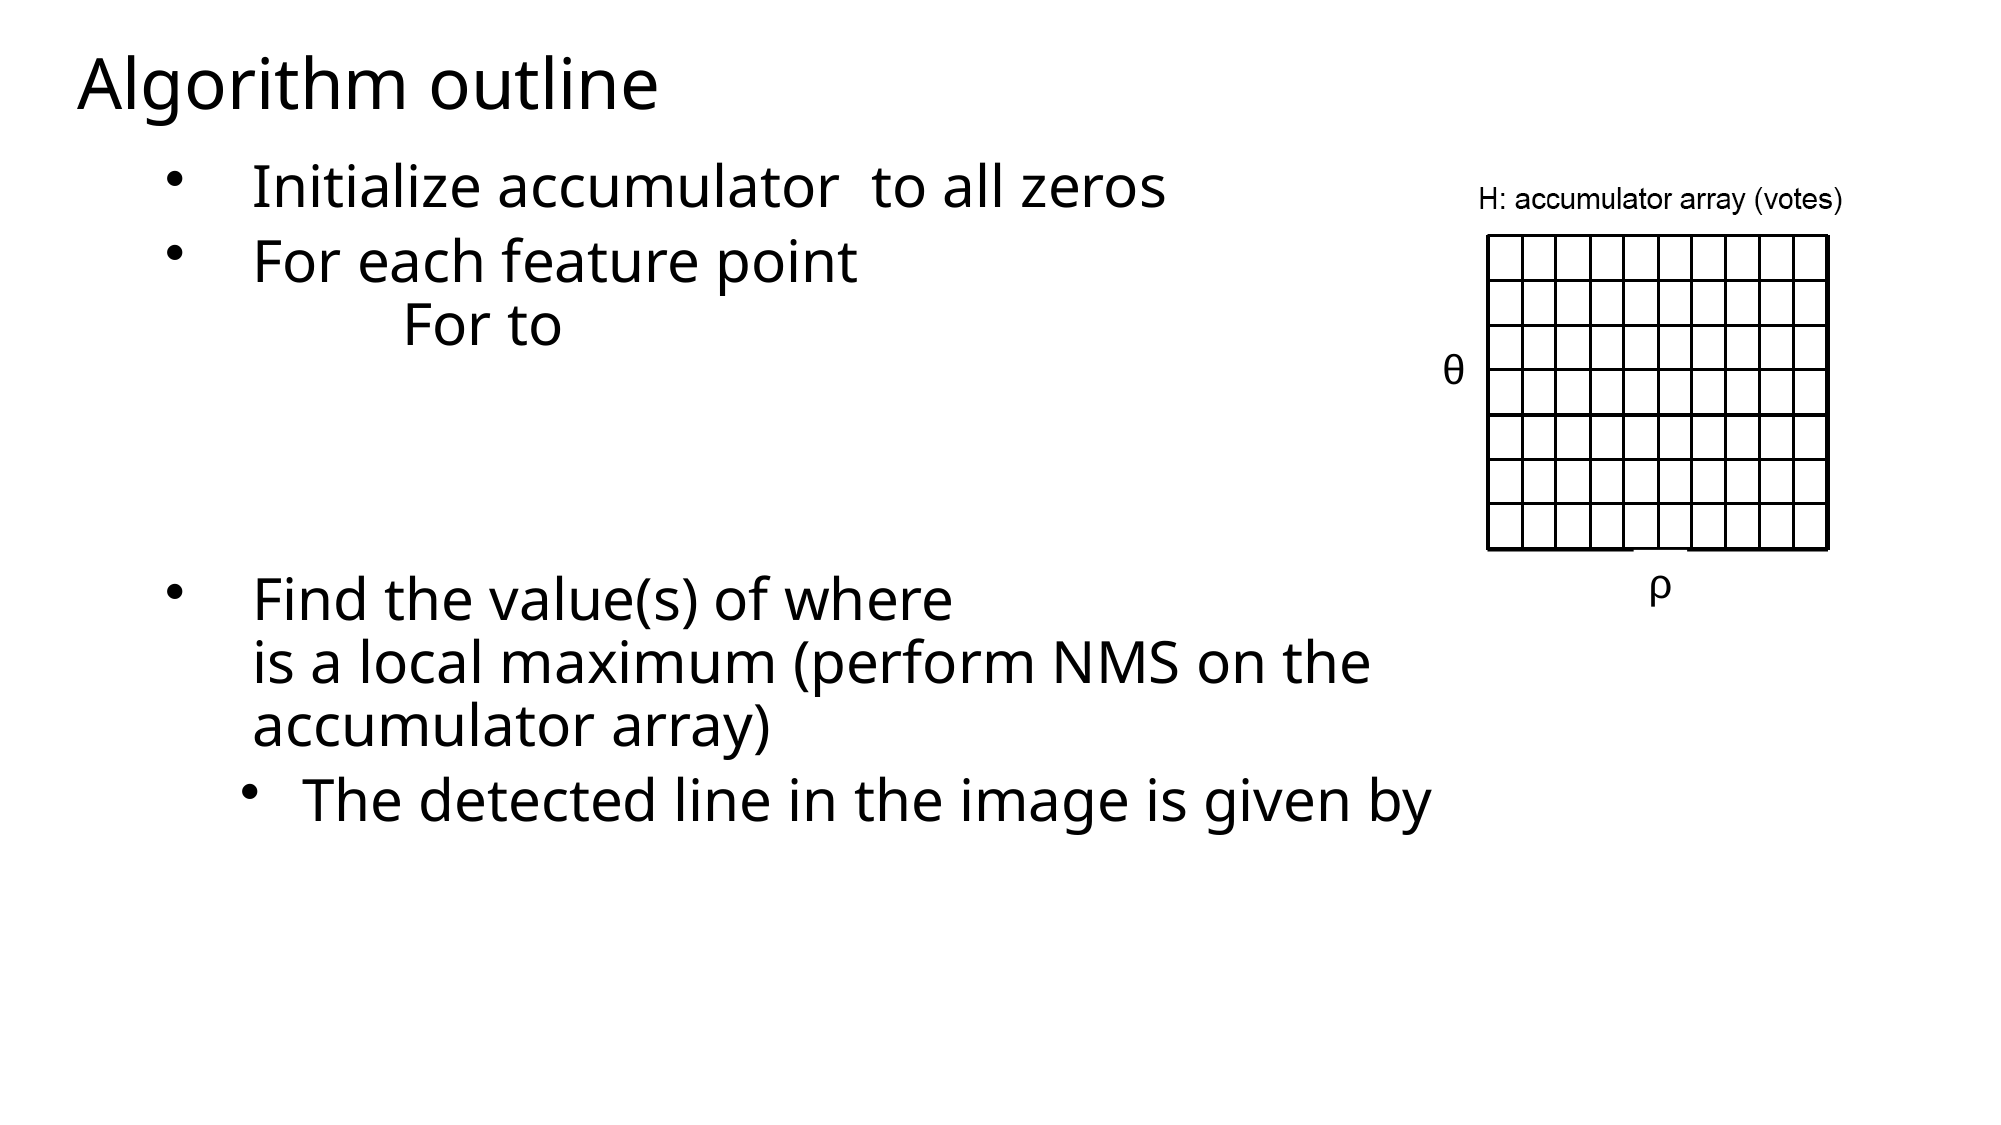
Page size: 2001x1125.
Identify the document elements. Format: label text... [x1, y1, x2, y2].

title Algorithm outline [62, 12, 1951, 151]
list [1427, 164, 1851, 616]
